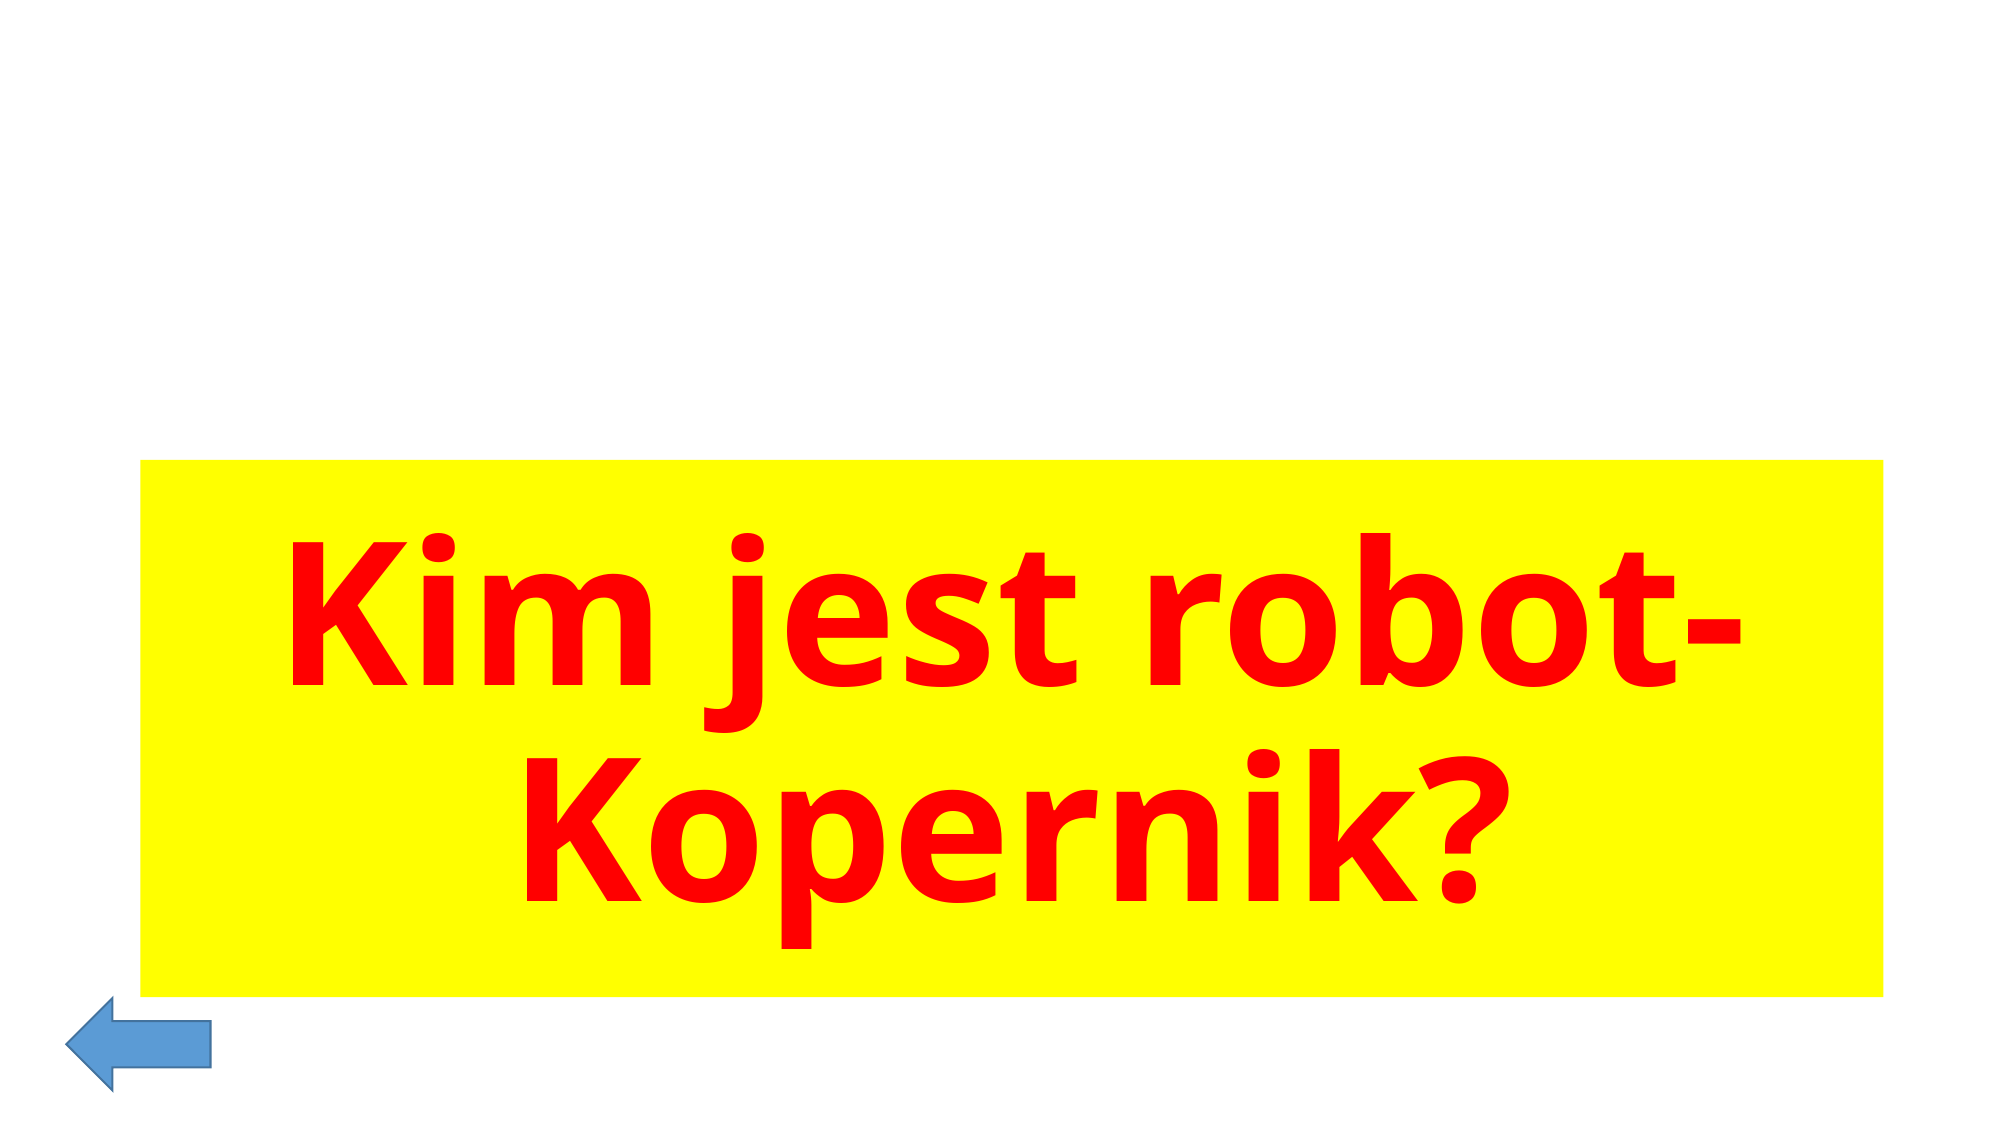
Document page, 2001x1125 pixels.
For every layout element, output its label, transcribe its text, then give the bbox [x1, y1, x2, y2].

title Kim jest robot-Kopernik? [140, 459, 1884, 998]
text_box [64, 995, 212, 1093]
